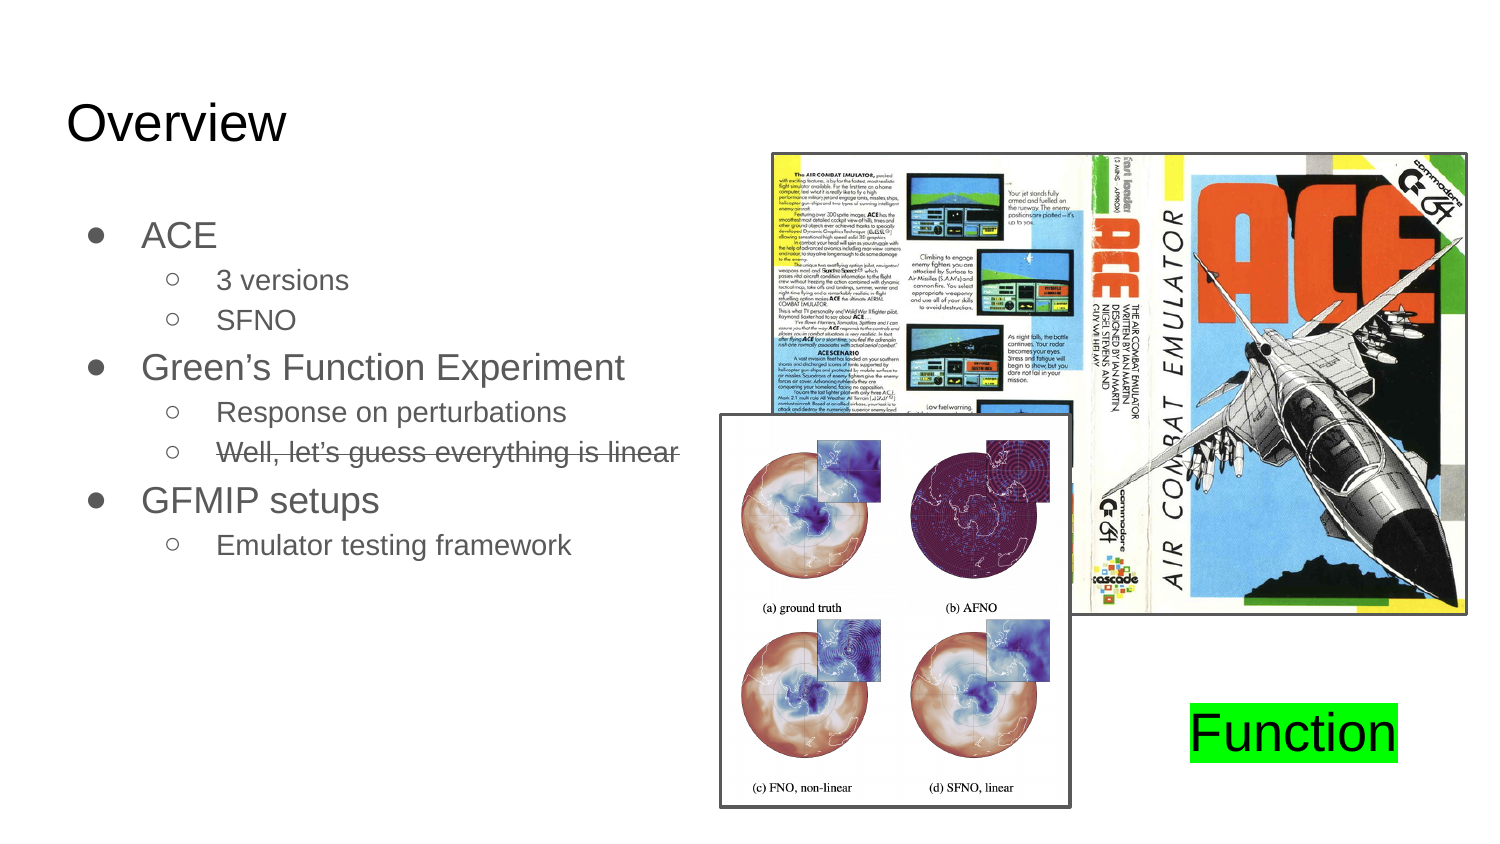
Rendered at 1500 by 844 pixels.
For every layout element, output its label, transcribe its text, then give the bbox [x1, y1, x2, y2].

text_box Function [1174, 682, 1466, 752]
title Overview [51, 72, 1449, 167]
picture [721, 154, 1466, 806]
list ACE 3 versions SFNO Green’s Function Experiment Response on perturbations Well, let’s guess everything is linear GFMIP setups Emulator testing framework [51, 189, 769, 596]
